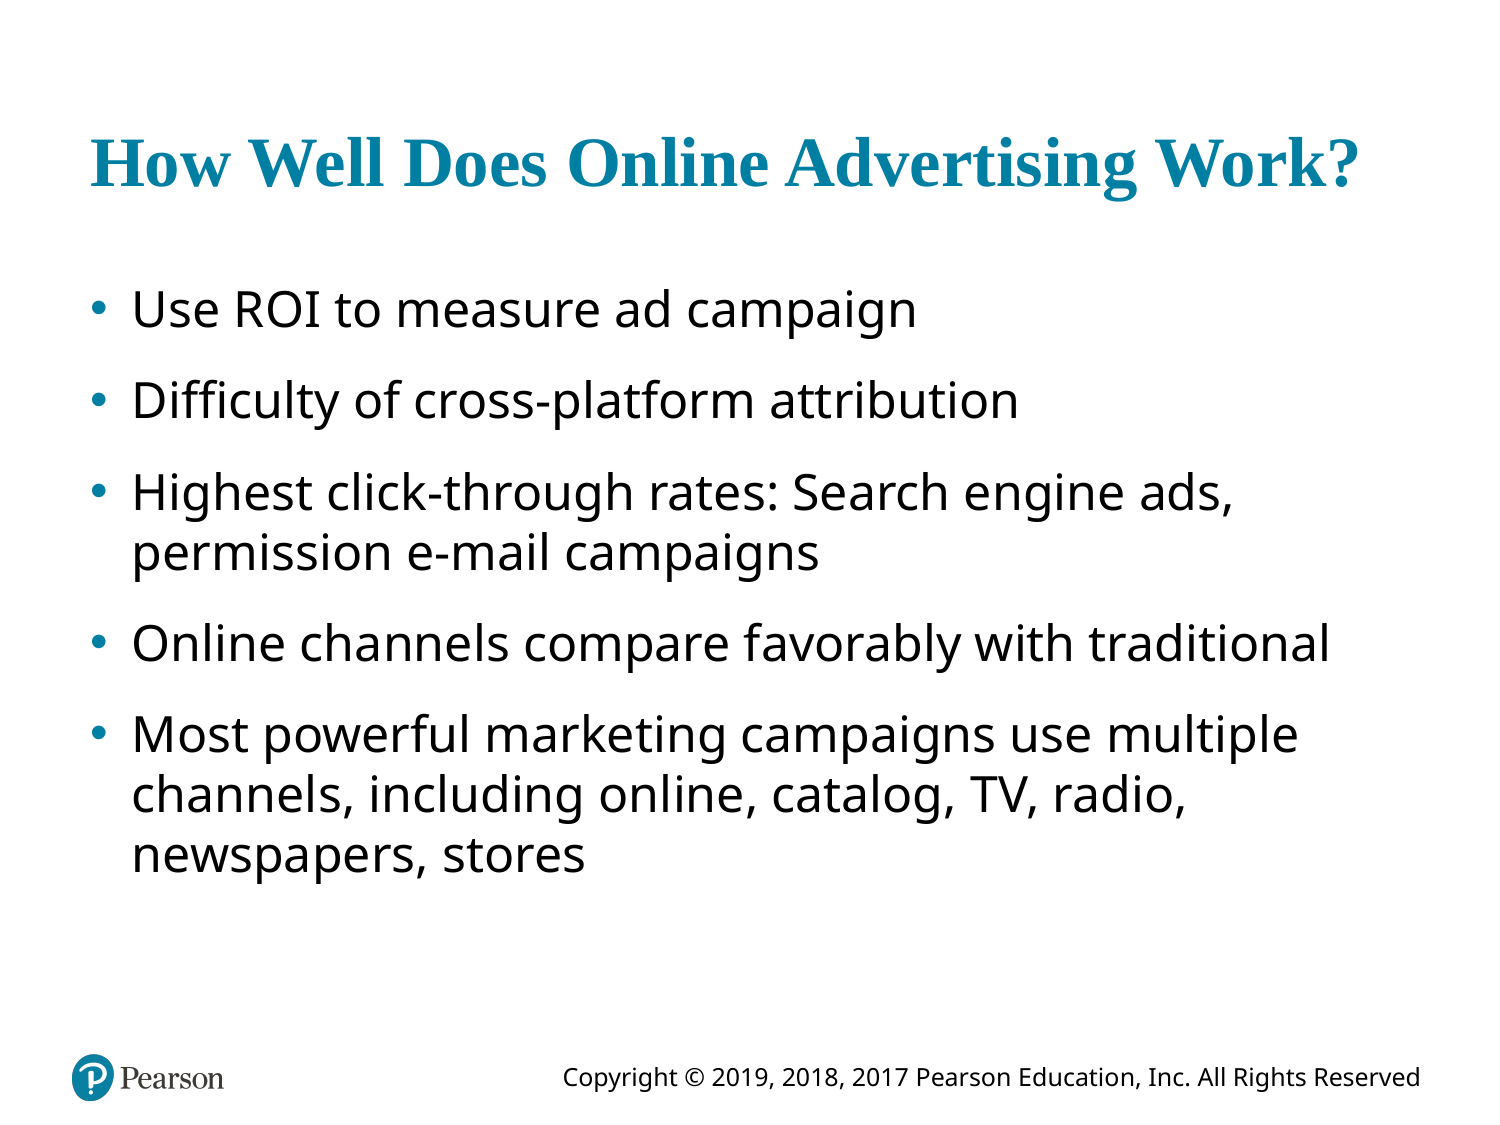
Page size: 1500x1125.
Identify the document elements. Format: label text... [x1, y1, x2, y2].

picture [72, 1054, 88, 1070]
picture [72, 1087, 83, 1101]
picture [98, 1054, 224, 1101]
list Use R O I to measure ad campaign Difficulty of cross-platform attribution Highest click-through rates: Search engine ads, permission e-mail campaigns Online channels compare favorably with traditional Most powerful marketing campaigns use multiple channels, including online, catalog, T V, radio, newspapers, stores [75, 262, 1425, 904]
title How Well Does Online Advertising Work? [75, 35, 1425, 216]
picture [80, 1063, 106, 1088]
